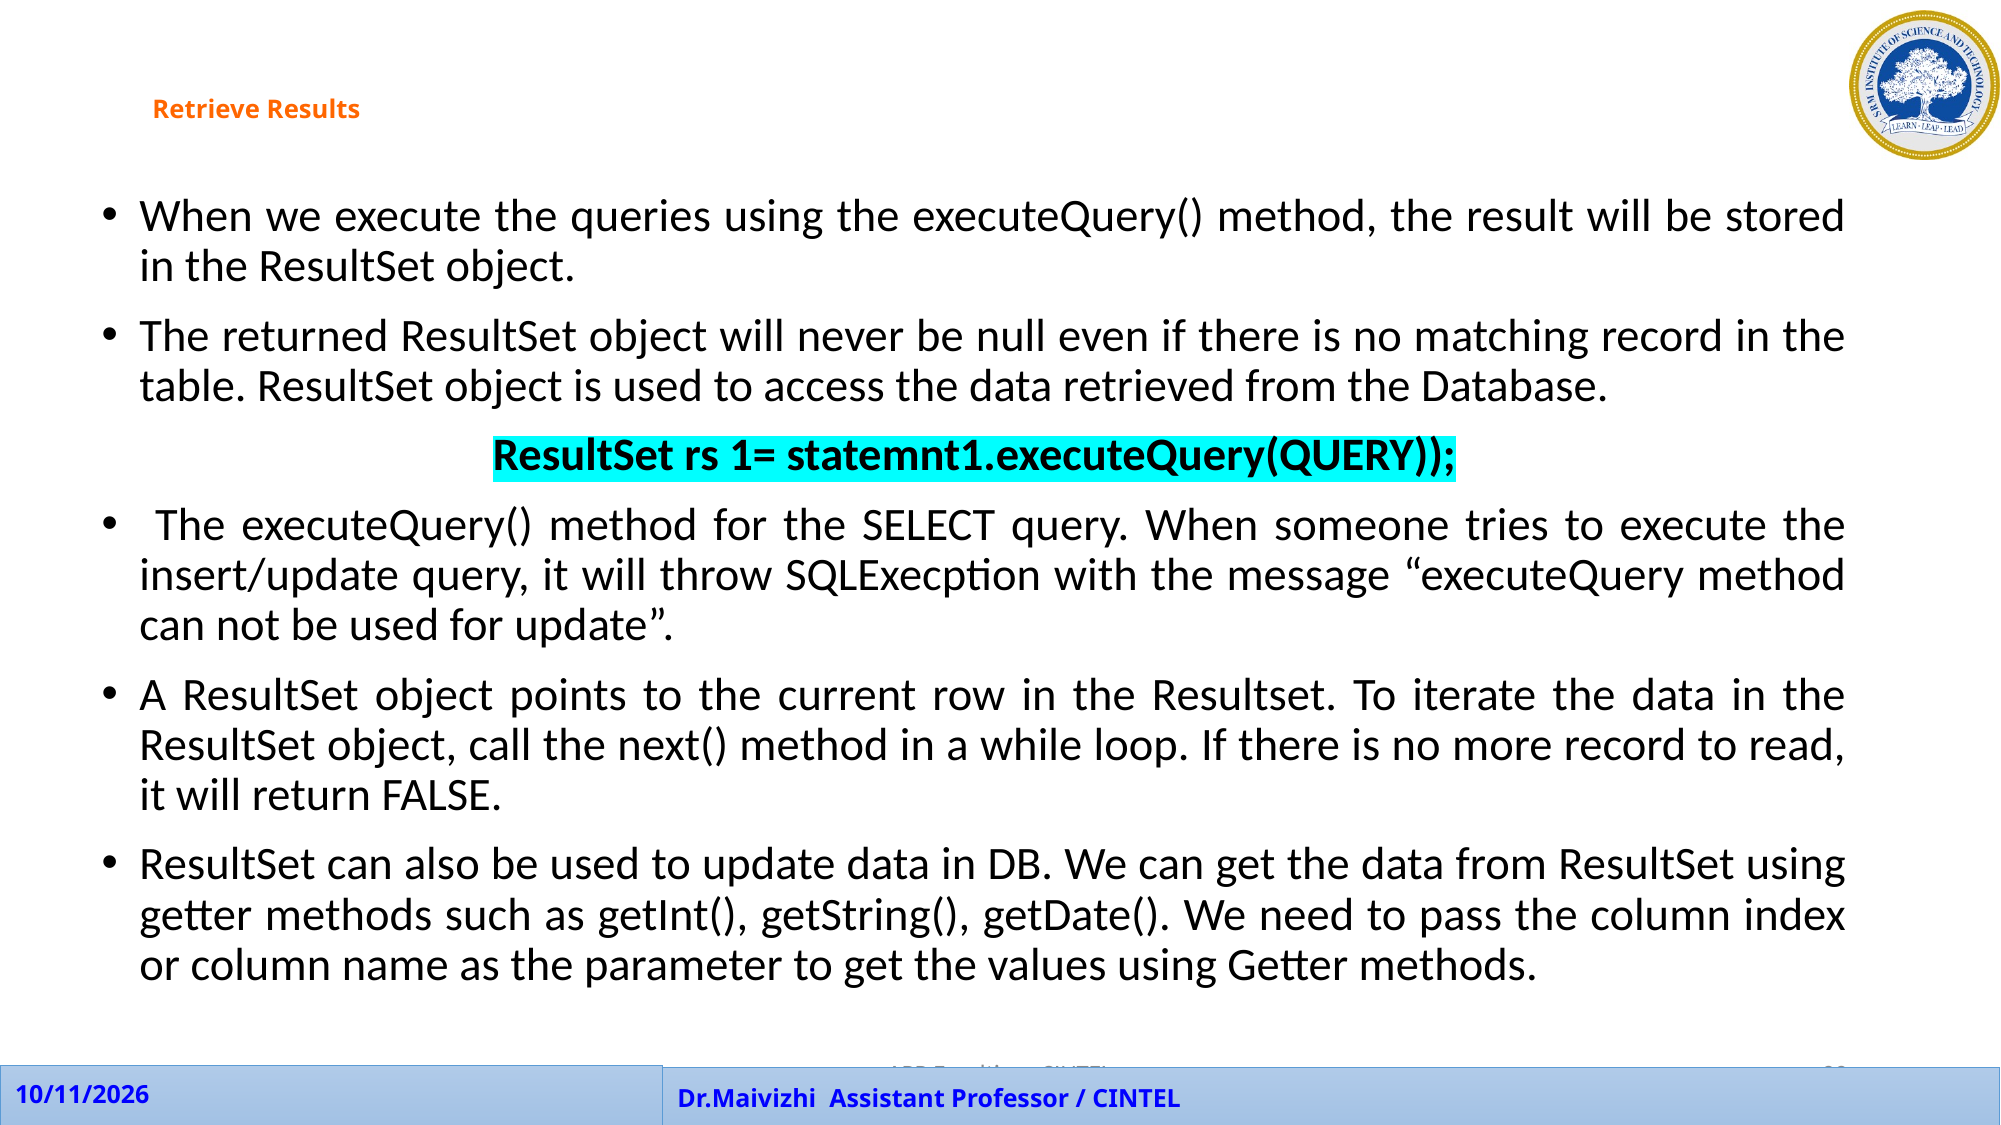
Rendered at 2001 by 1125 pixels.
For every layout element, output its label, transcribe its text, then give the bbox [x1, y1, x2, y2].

title Retrieve Results [137, 59, 1863, 164]
picture [1849, 10, 2000, 161]
footer APP Faculties - CINTEL [662, 1042, 1338, 1103]
list When we execute the queries using the executeQuery() method, the result will be stored in the ResultSet object. The returned ResultSet object will never be null even if there is no matching record in the table. ResultSet object is used to access the data retrieved from the Database. ResultSet rs 1= statemnt1.executeQuery(QUERY)); The executeQuery() method for the SELECT query. When someone tries to execute the insert/update query, it will throw SQLExecption with the message “executeQuery method can not be used for update”. A ResultSet object points to the current row in the Resultset. To iterate the data in the ResultSet object, call the next() method in a while loop. If there is no more record to read, it will return FALSE. ResultSet can also be used to update data in DB. We can get the data from ResultSet using getter methods such as getInt(), getString(), getDate(). We need to pass the column index or column name as the parameter to get the values using Getter methods. [86, 183, 1863, 1014]
slide_number 39 [1412, 1042, 1863, 1103]
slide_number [0, 1065, 662, 1125]
text_box Dr.Maivizhi Assistant Professor / CINTEL [662, 1067, 2000, 1125]
